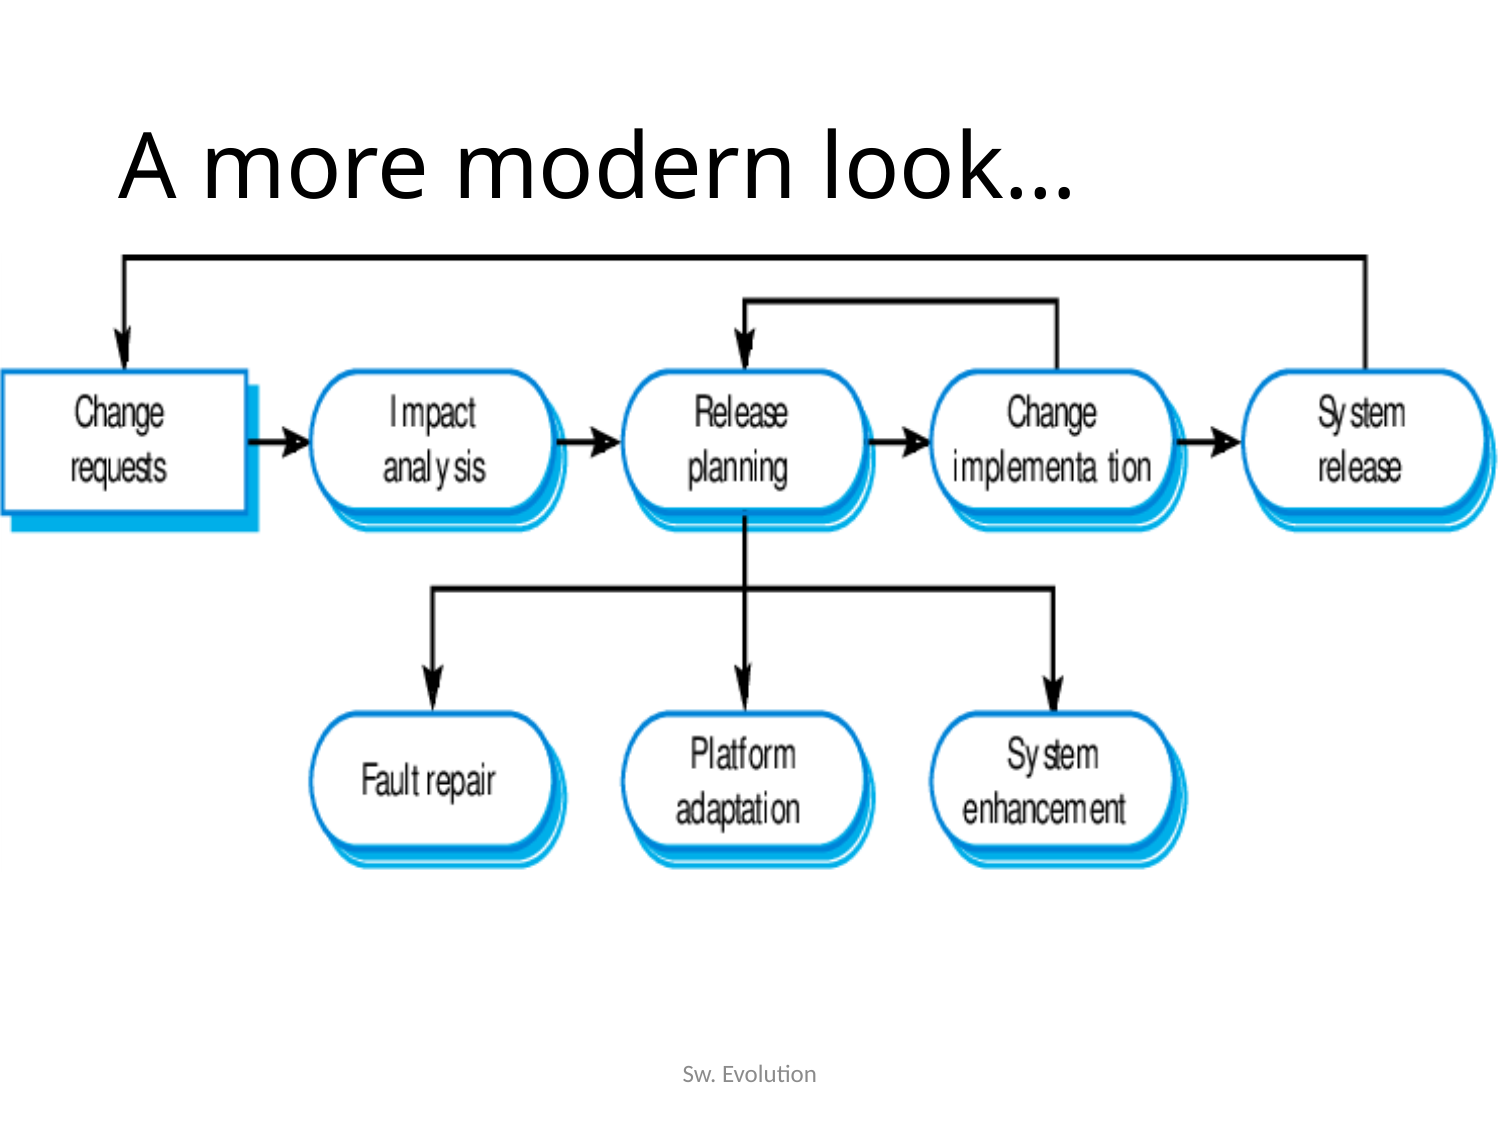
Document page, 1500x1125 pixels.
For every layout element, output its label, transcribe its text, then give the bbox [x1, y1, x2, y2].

footer Sw. Evolution [496, 1042, 1004, 1103]
picture [0, 253, 1500, 872]
title A more modern look… [103, 59, 1397, 253]
